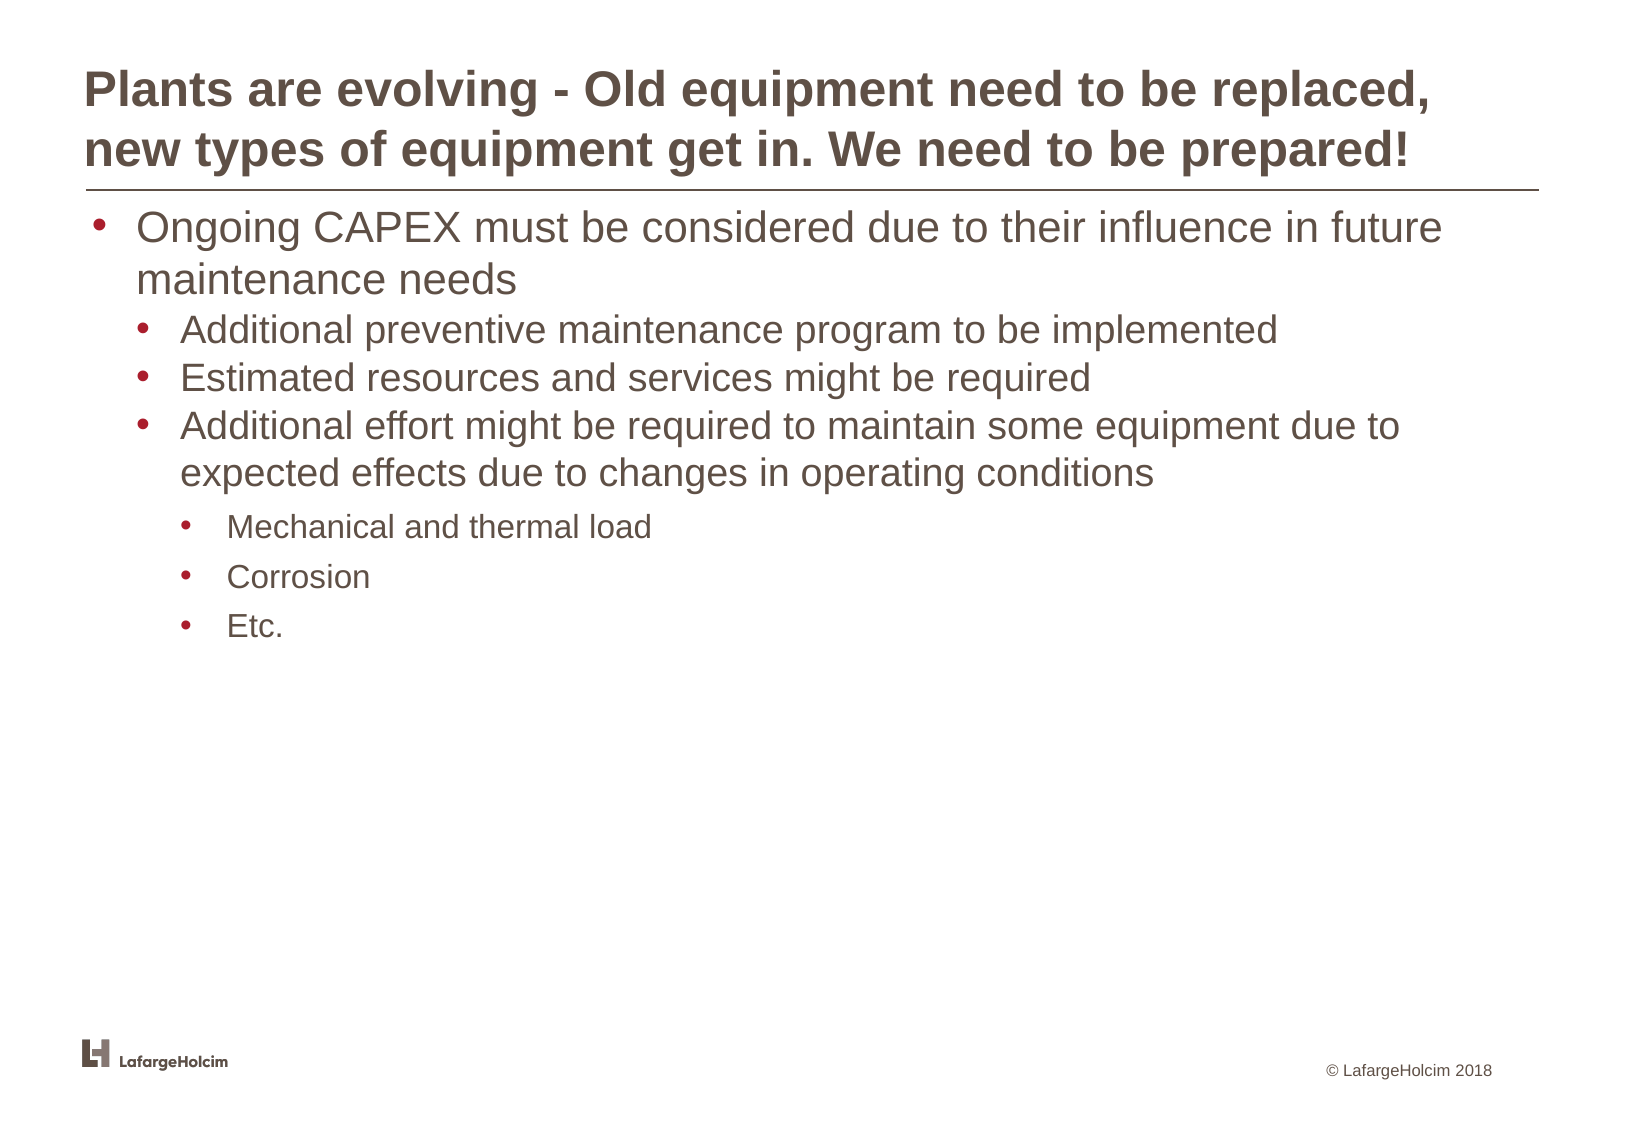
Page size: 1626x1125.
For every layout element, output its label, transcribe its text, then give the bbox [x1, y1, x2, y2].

title Plants are evolving - Old equipment need to be replaced, new types of equipment get in. We need to be prepared! [83, 47, 1524, 178]
picture [66, 1023, 243, 1083]
list Ongoing CAPEX must be considered due to their influence in future maintenance needs Additional preventive maintenance program to be implemented Estimated resources and services might be required Additional effort might be required to maintain some equipment due to expected effects due to changes in operating conditions Mechanical and thermal load Corrosion Etc. [91, 198, 1534, 1024]
